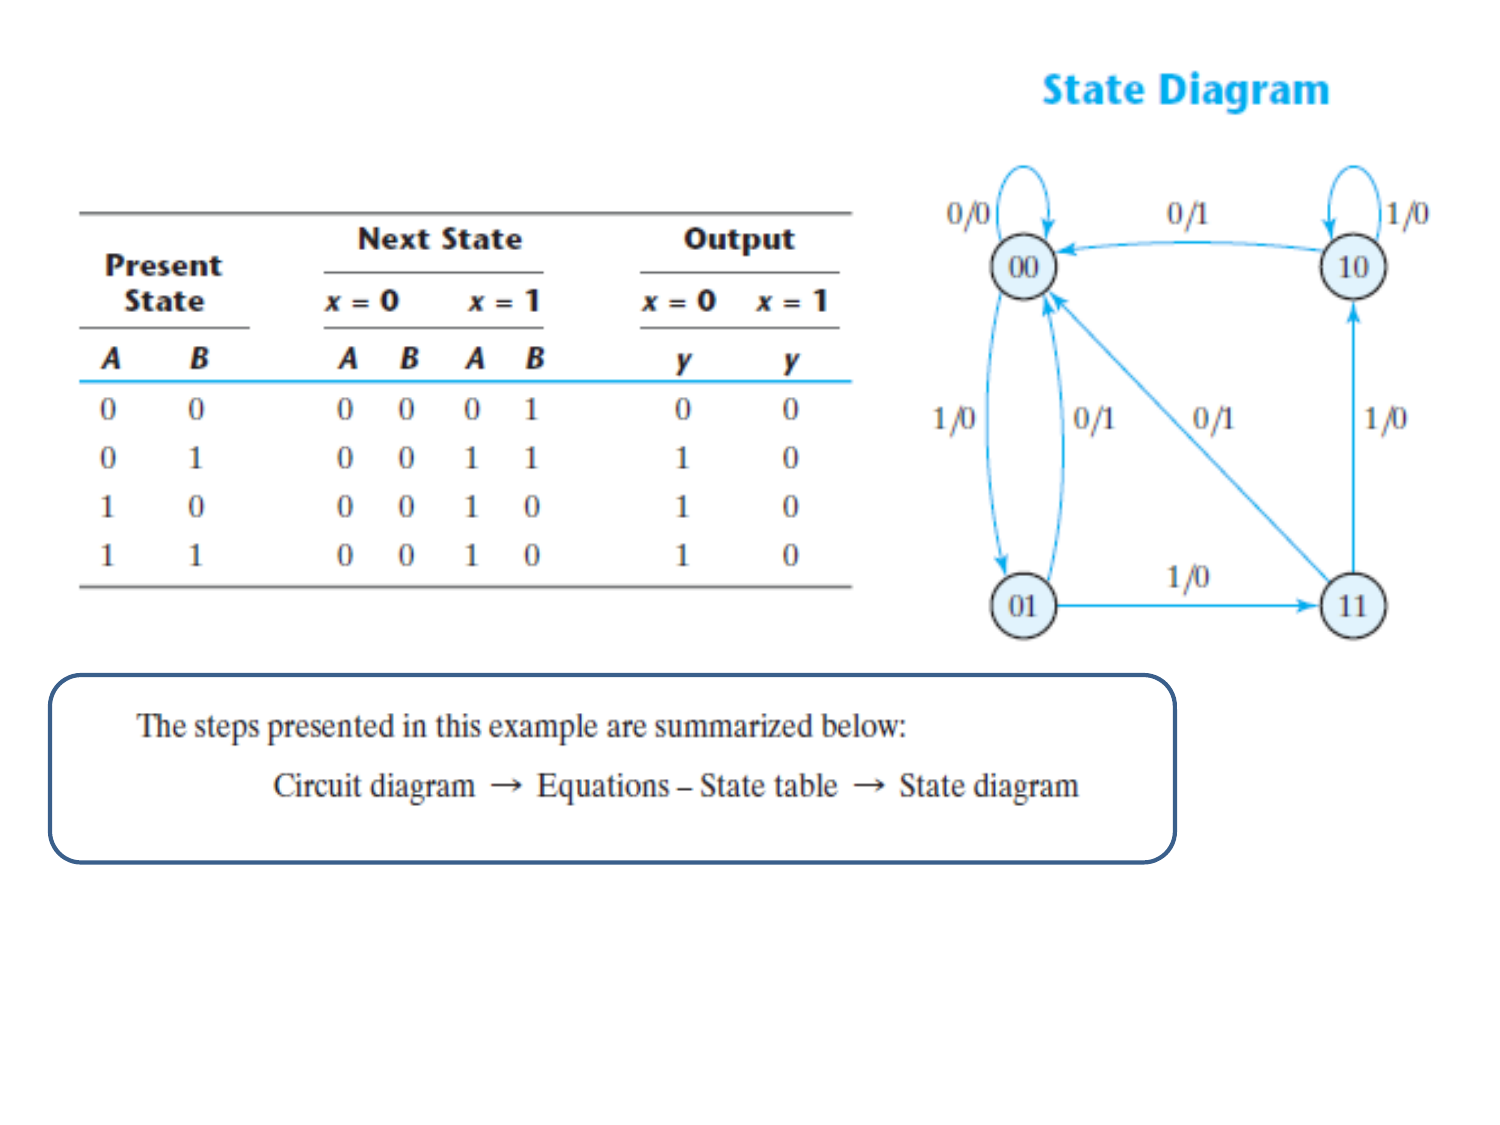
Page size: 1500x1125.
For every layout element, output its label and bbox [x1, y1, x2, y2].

picture [124, 712, 1094, 826]
text_box [47, 672, 1178, 865]
picture [62, 49, 1465, 671]
